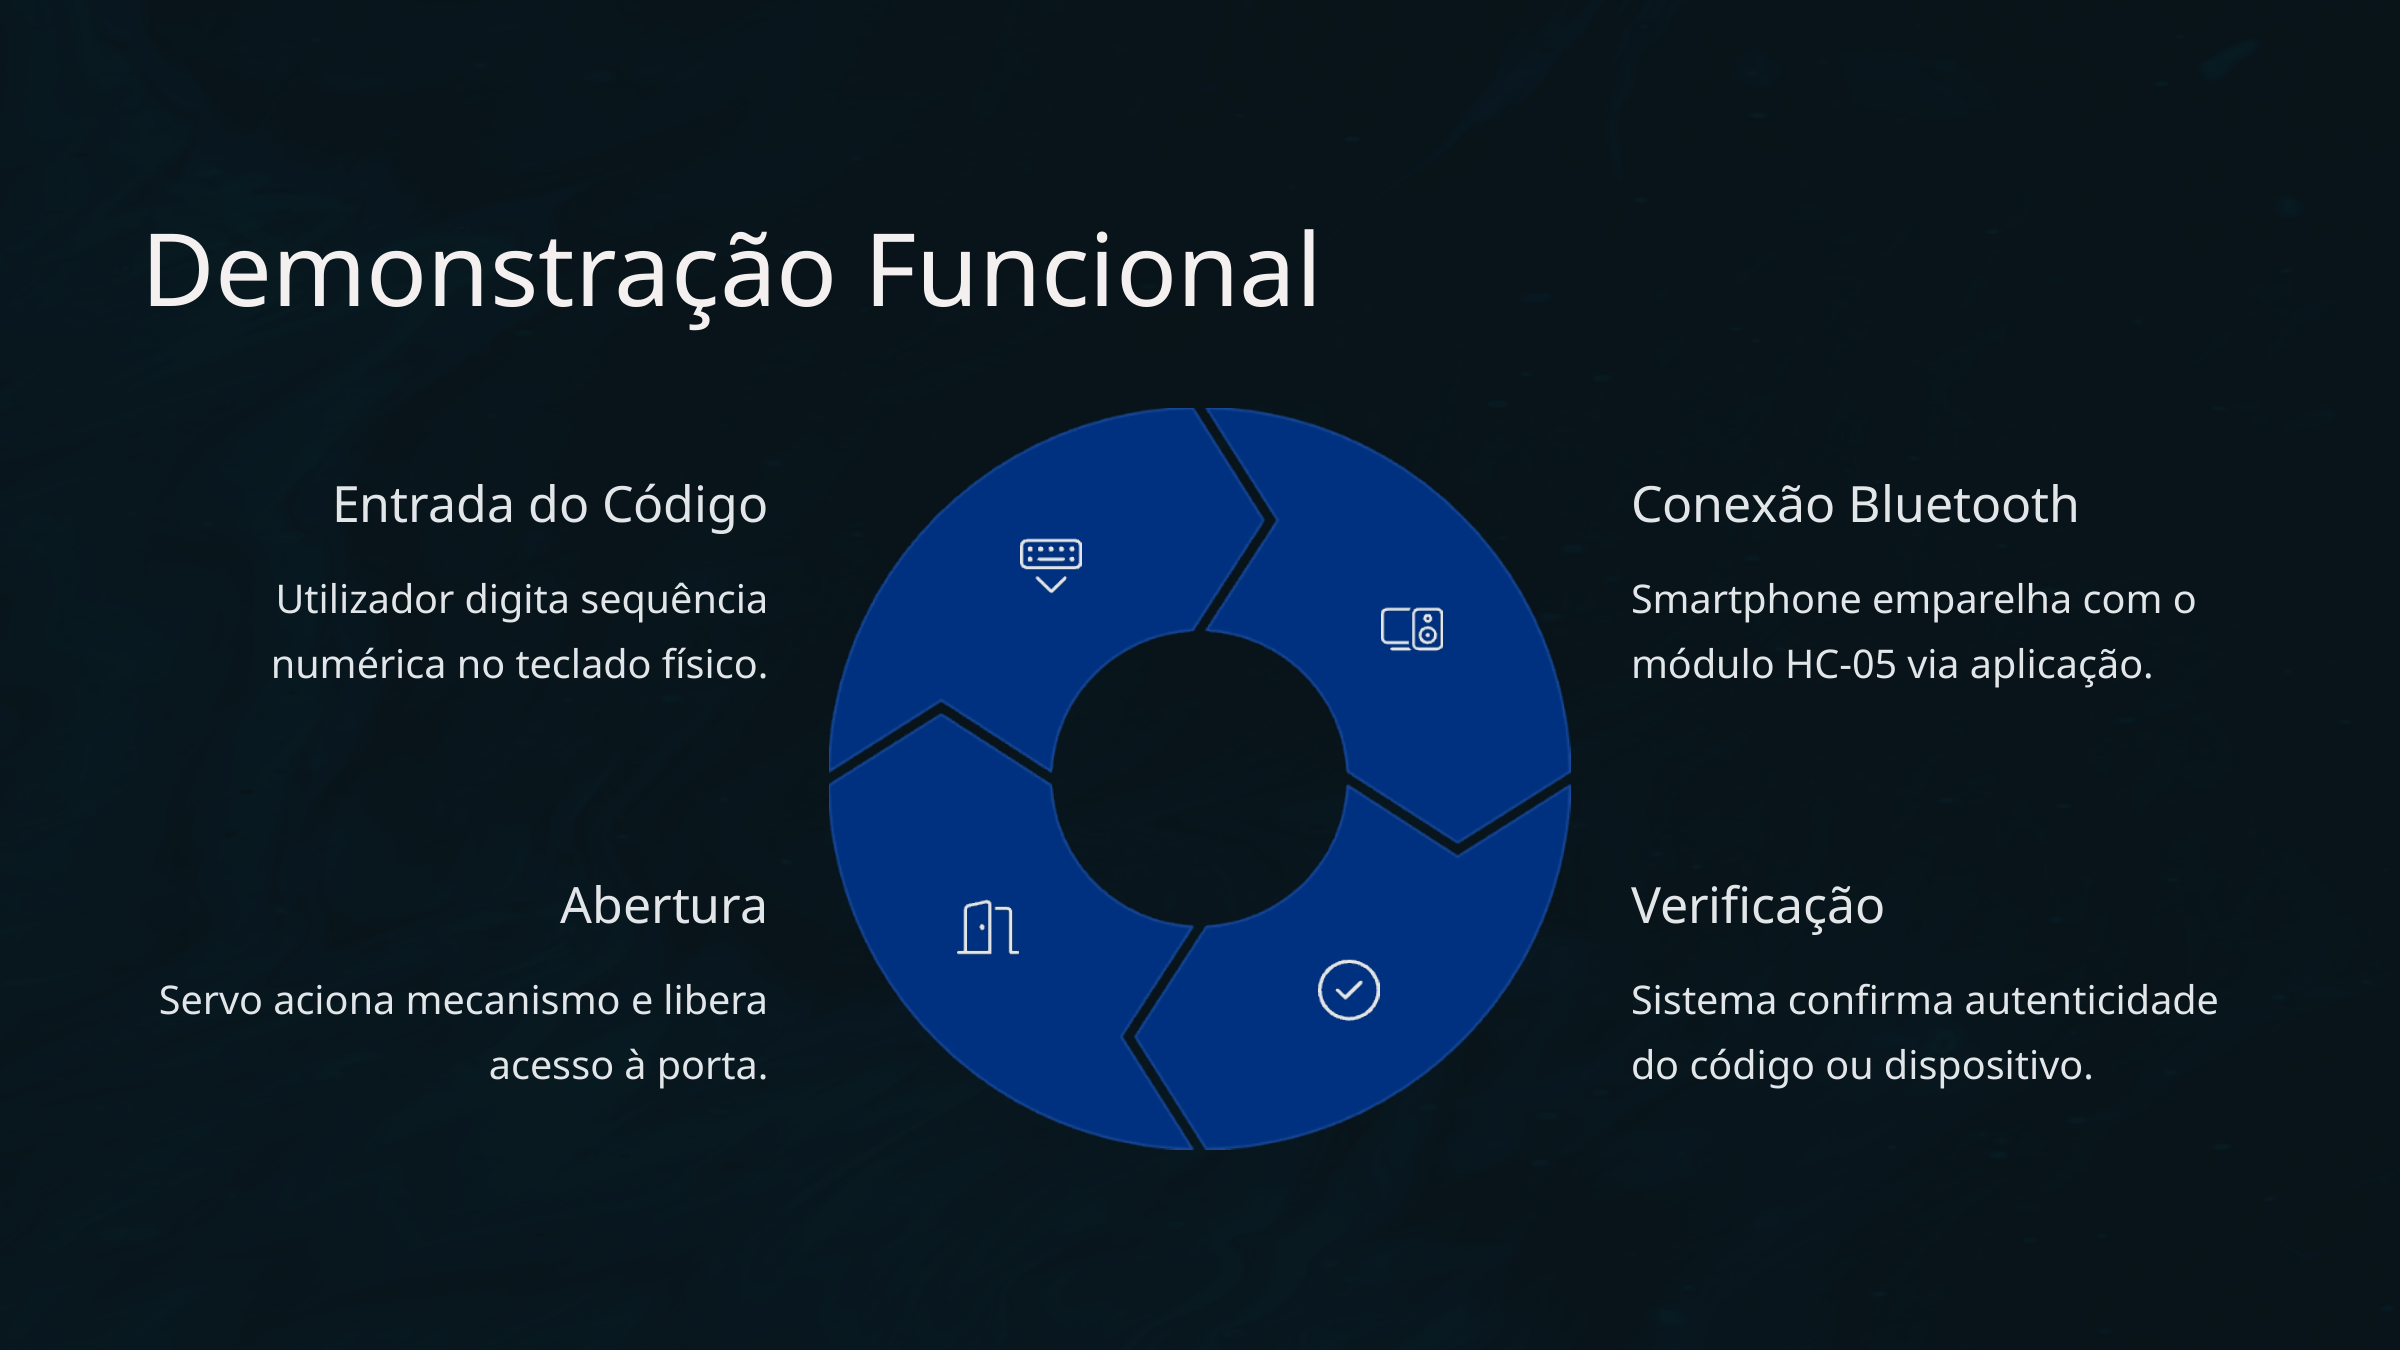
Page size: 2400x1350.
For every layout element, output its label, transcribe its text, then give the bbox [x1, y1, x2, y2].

text_box Sistema confirma autenticidade do código ou dispositivo. [1631, 958, 2259, 1088]
text_box Abertura [262, 870, 769, 934]
text_box Entrada do Código [262, 469, 769, 534]
text_box Conexão Bluetooth [1631, 469, 2138, 534]
text_box Smartphone emparelha com o módulo HC-05 via aplicação. [1631, 557, 2259, 687]
text_box Servo aciona mecanismo e libera acesso à porta. [141, 958, 769, 1088]
picture [829, 408, 1571, 1150]
text_box Verificação [1631, 870, 2138, 934]
text_box Utilizador digita sequência numérica no teclado físico. [141, 557, 769, 687]
text_box Demonstração Funcional [141, 200, 1363, 328]
